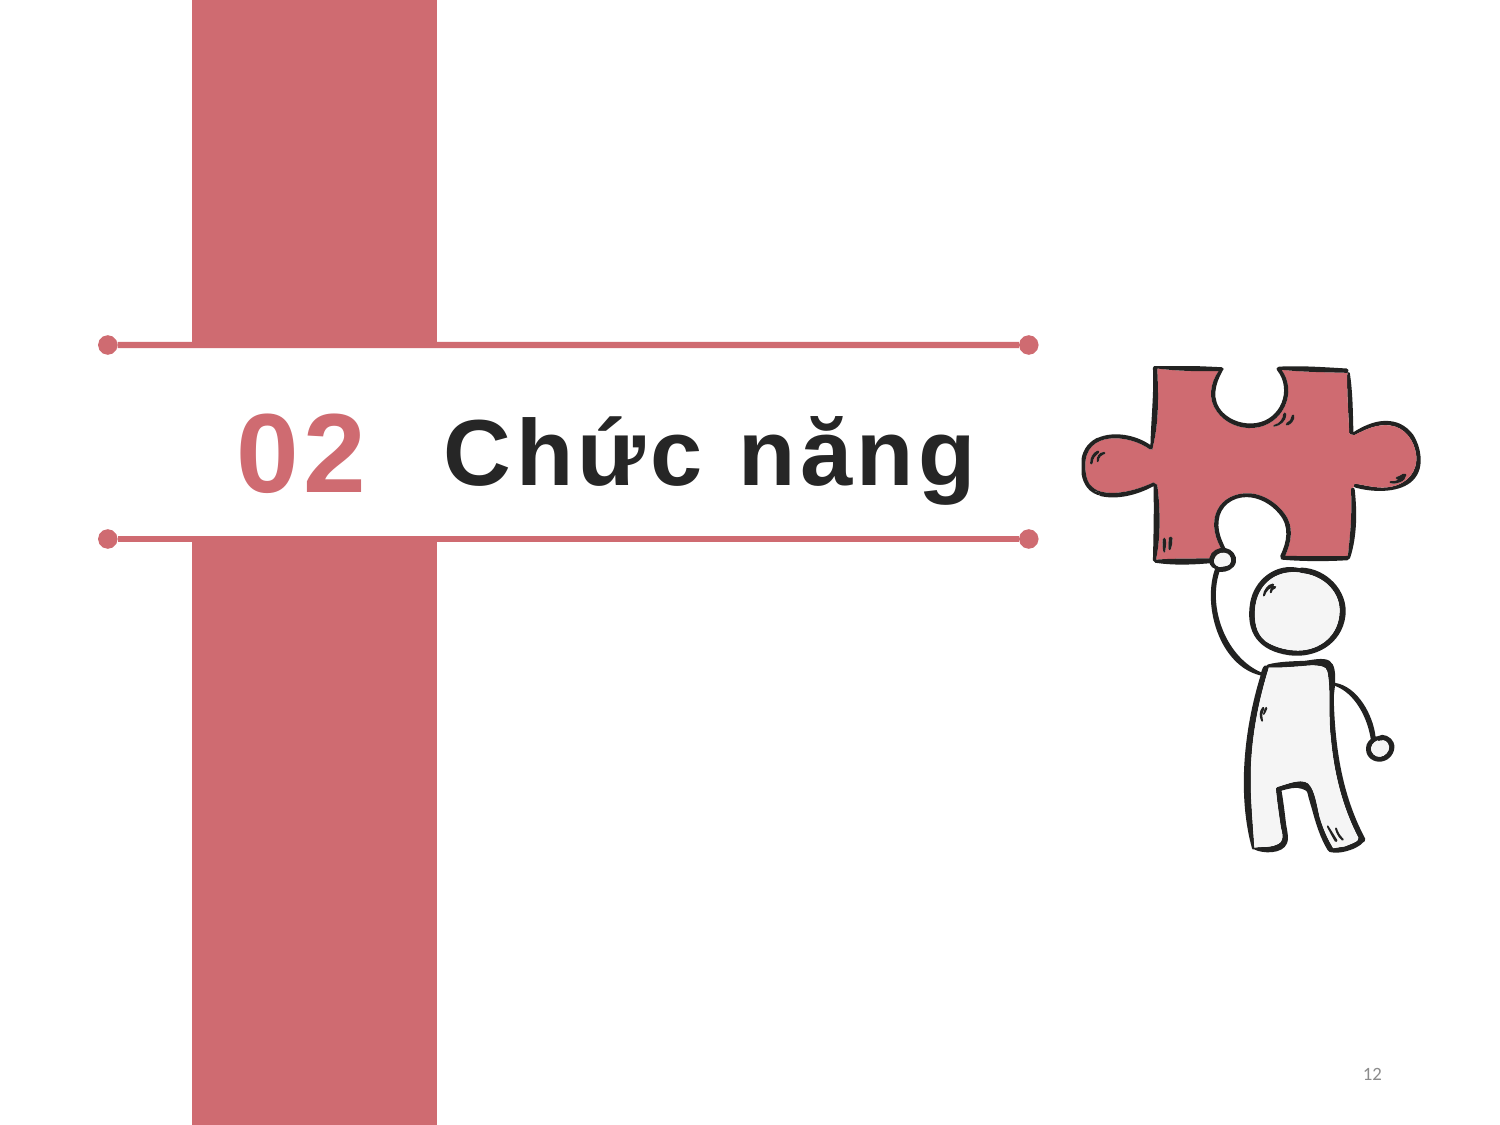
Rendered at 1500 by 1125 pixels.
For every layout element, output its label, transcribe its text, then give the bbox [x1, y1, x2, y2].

text_box Chức năng [429, 384, 992, 512]
text_box [1018, 528, 1040, 550]
picture [1081, 365, 1422, 854]
text_box [96, 334, 119, 356]
text_box [191, 540, 438, 1125]
text_box [191, 0, 438, 344]
slide_number 12 [1059, 1042, 1397, 1103]
text_box 02 [221, 373, 382, 523]
text_box [96, 528, 119, 550]
text_box [1018, 334, 1040, 356]
